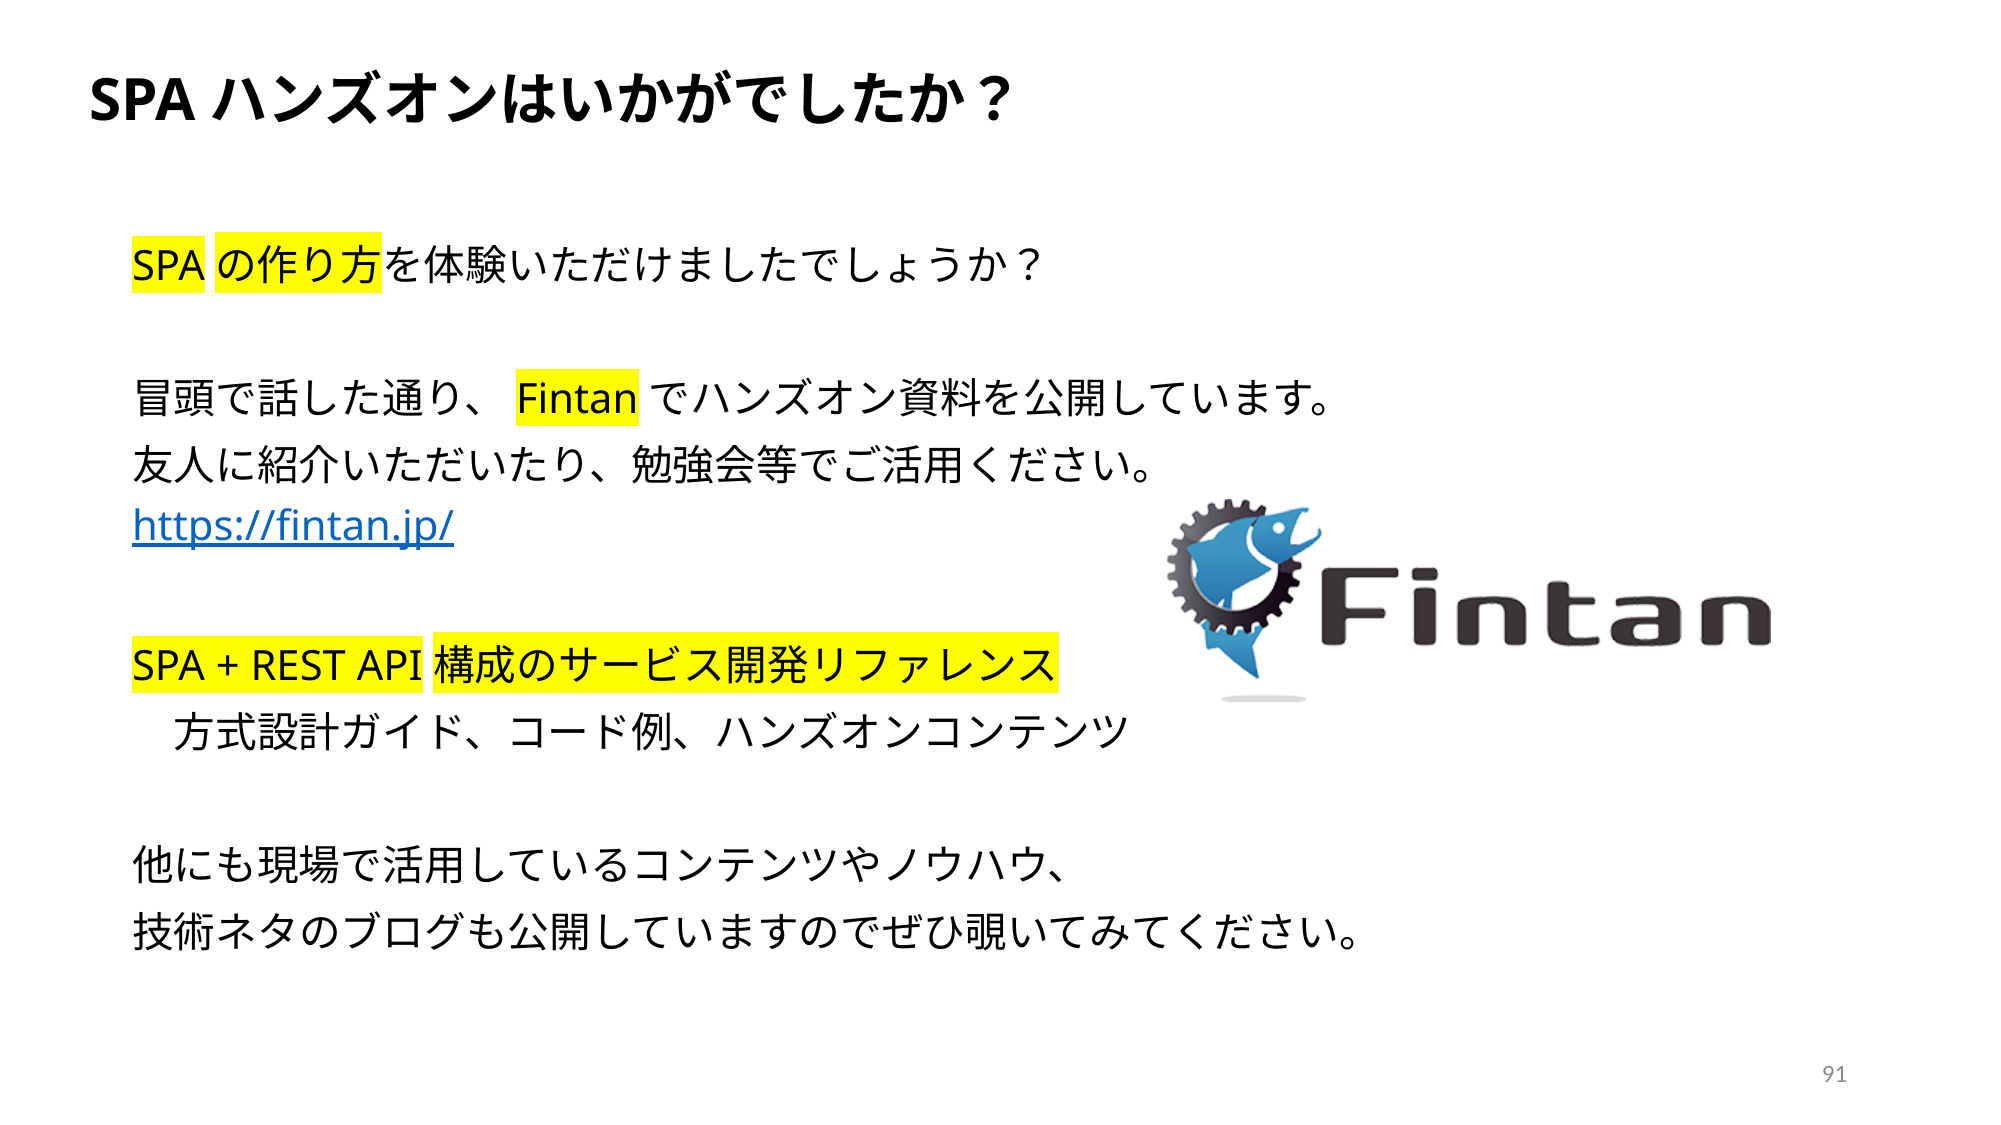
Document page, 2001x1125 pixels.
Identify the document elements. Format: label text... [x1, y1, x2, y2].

slide_number 91 [1412, 1042, 1863, 1103]
text_box SPAハンズオンはいかがでしたか？ [74, 54, 1454, 140]
picture [1167, 499, 1771, 702]
text_box SPAの作り方を体験いただけましたでしょうか？ 冒頭で話した通り、Fintanでハンズオン資料を公開しています。 友人に紹介いただいたり、勉強会等でご活用ください。 https://fintan.jp/ SPA + REST API構成のサービス開発リファレンス 方式設計ガイド、コード例、ハンズオンコンテンツ 他にも現場で活用しているコンテンツやノウハウ、 技術ネタのブログも公開していますのでぜひ覗いてみてください。 [117, 214, 1904, 963]
